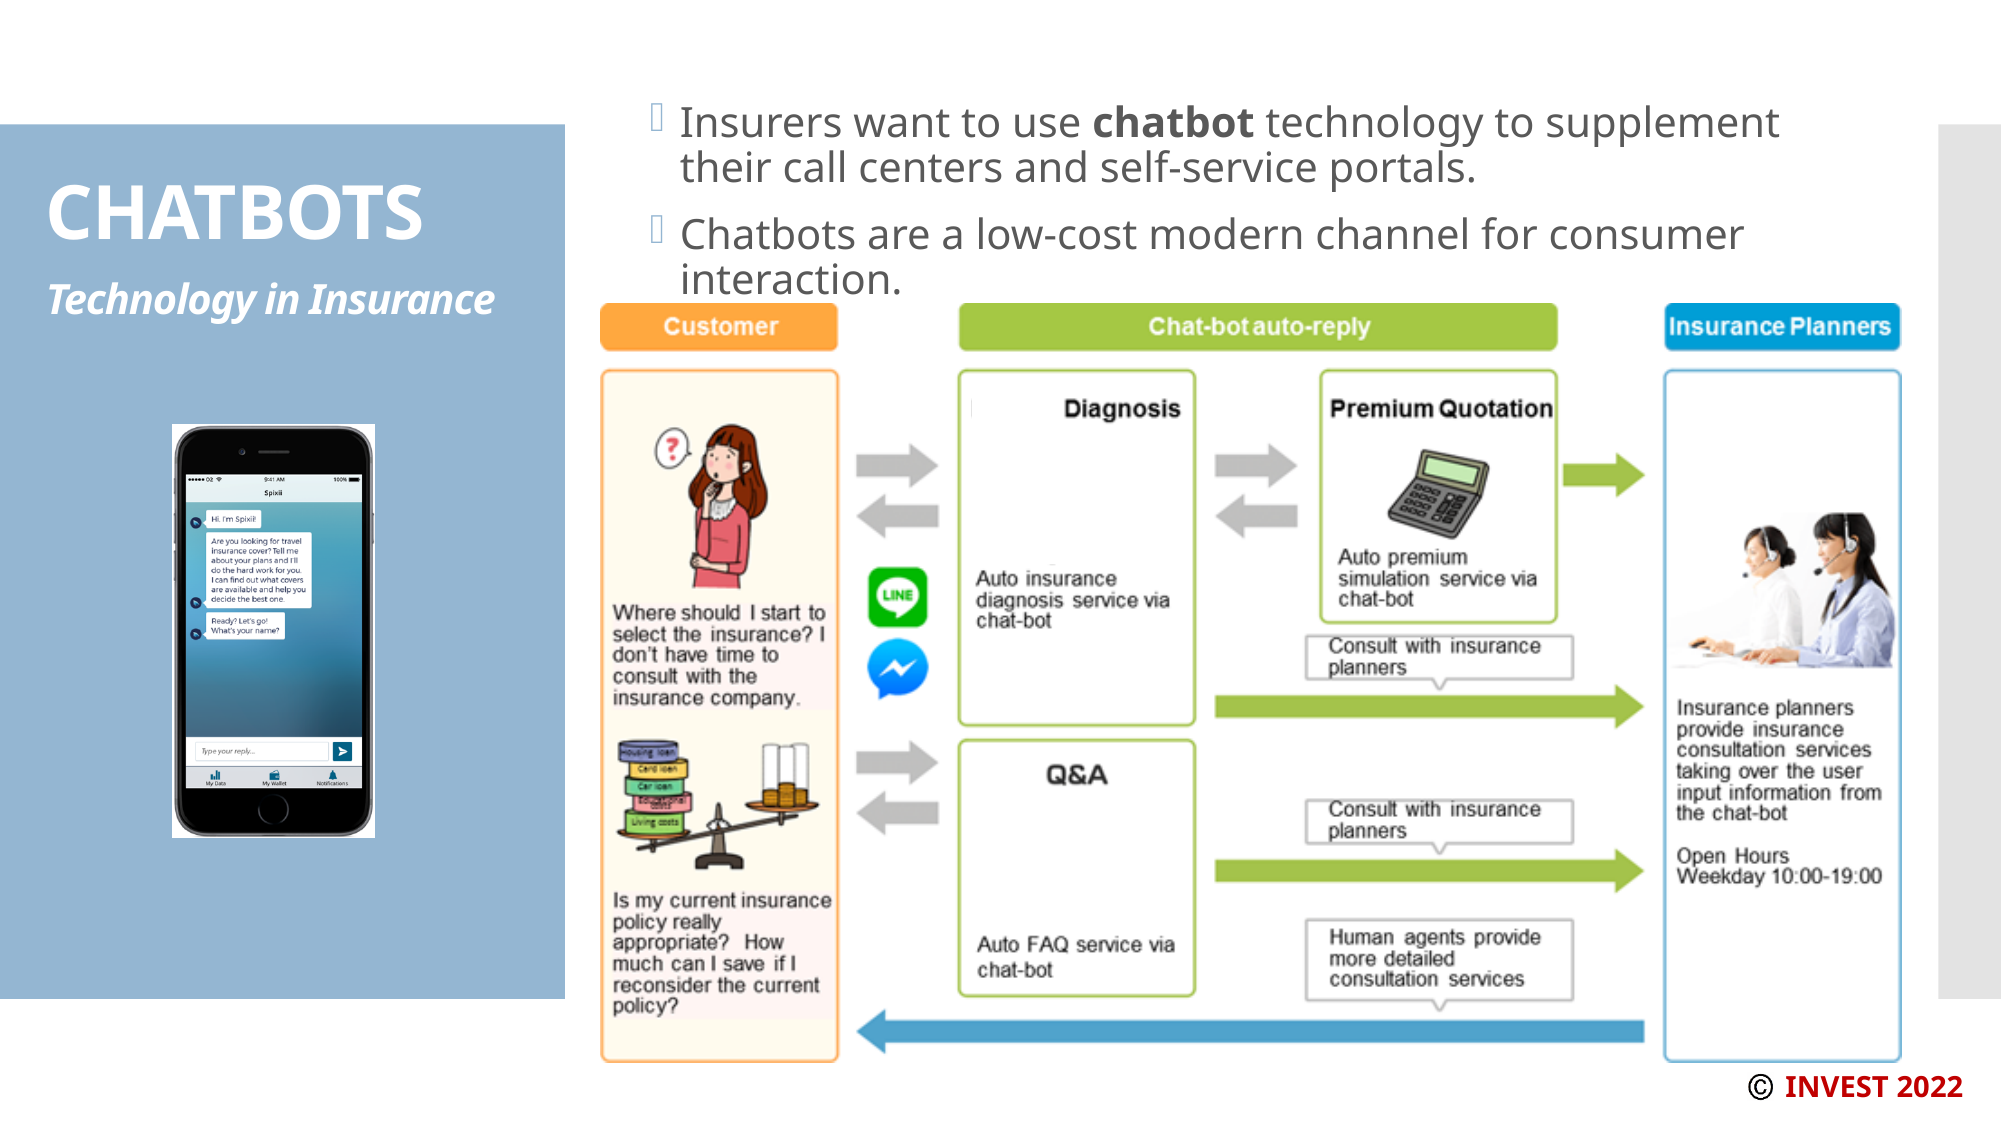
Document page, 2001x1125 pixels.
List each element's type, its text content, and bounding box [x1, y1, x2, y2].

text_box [599, 303, 1902, 1063]
title CHATBOTS Technology in Insurance [30, 167, 560, 940]
picture [171, 424, 375, 838]
list Insurers want to use chatbot technology to supplement their call centers and self-service portals. Chatbots are a low-cost modern channel for consumer interaction. [634, 93, 1856, 303]
picture [1747, 1072, 1774, 1101]
